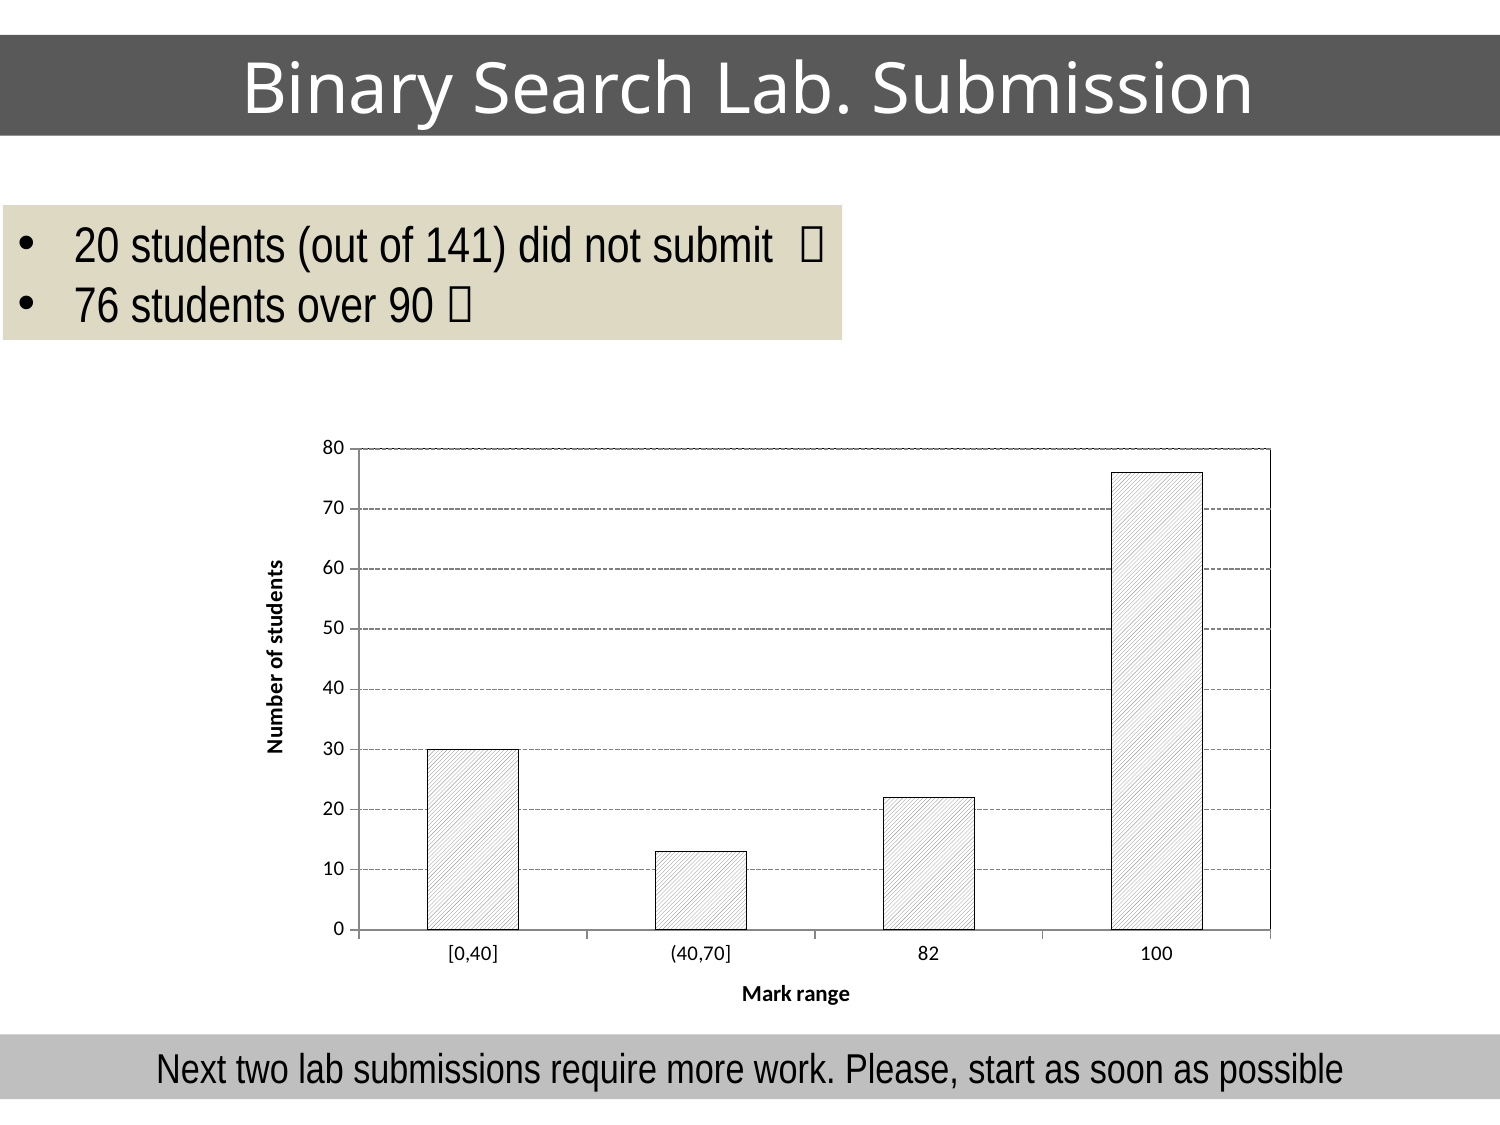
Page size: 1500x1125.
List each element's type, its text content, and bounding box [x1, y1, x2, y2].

chart [237, 426, 1292, 1040]
text_box 20 students (out of 141) did not submit  76 students over 90  [2, 205, 843, 340]
title Binary Search Lab. Submission [0, 34, 1500, 136]
text_box Next two lab submissions require more work. Please, start as soon as possible [0, 1034, 1500, 1100]
